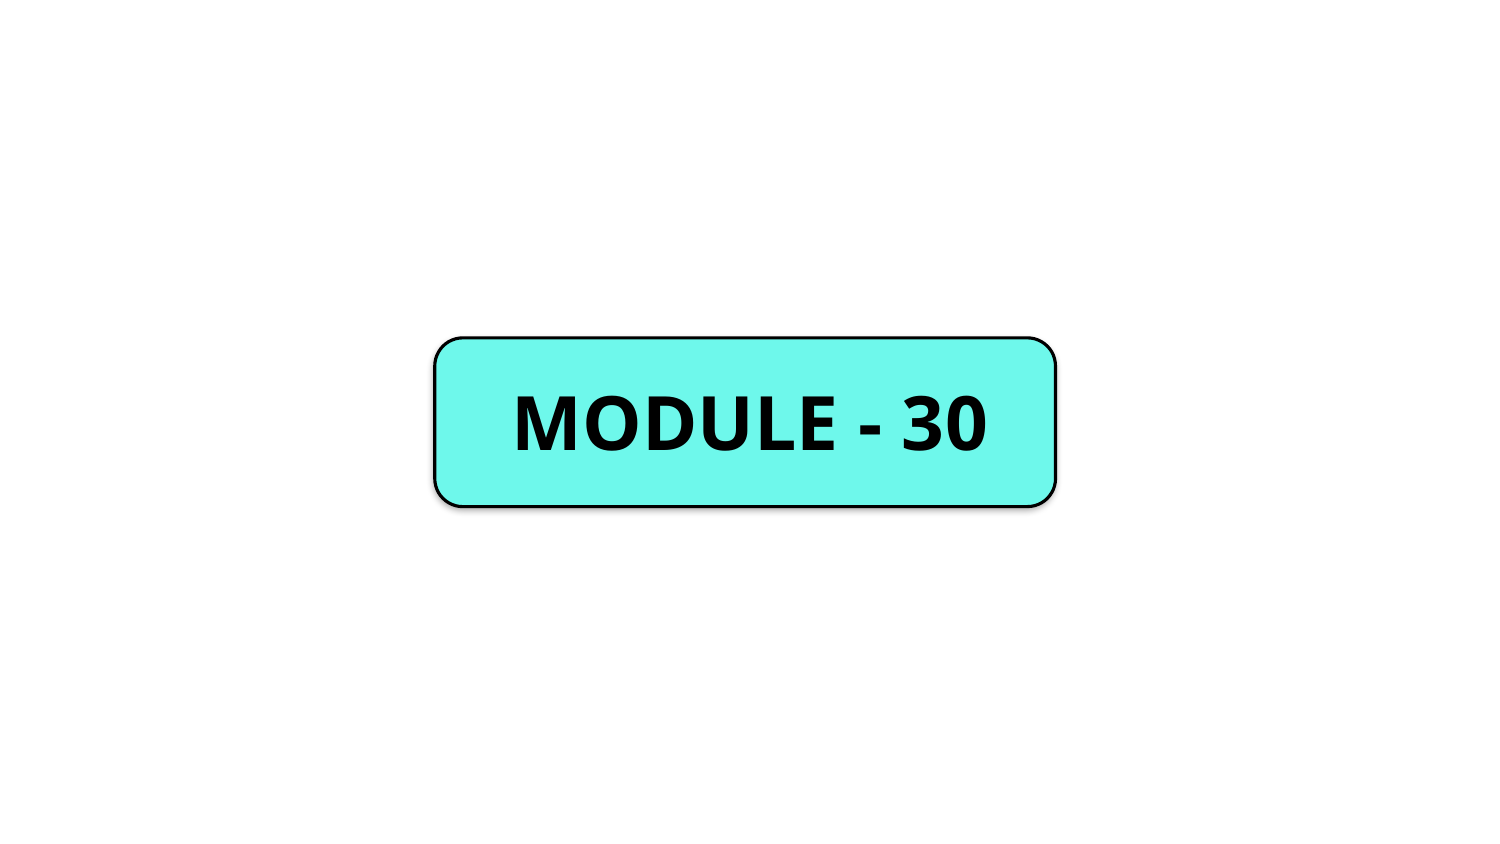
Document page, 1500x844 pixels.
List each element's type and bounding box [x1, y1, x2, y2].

text_box [434, 337, 1066, 507]
